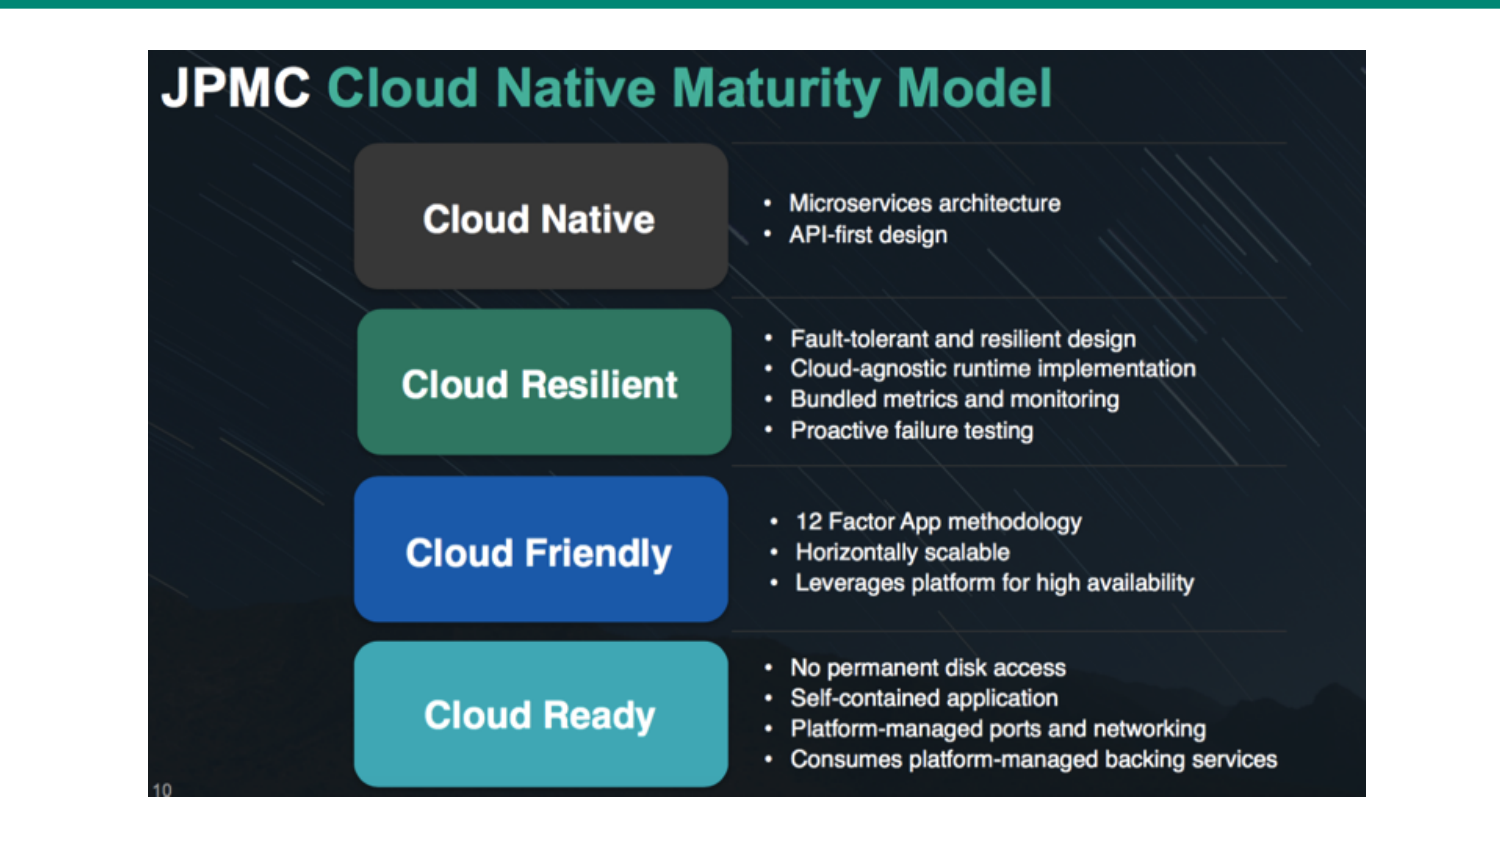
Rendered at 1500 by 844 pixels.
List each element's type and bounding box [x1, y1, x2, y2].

picture [147, 50, 1366, 797]
